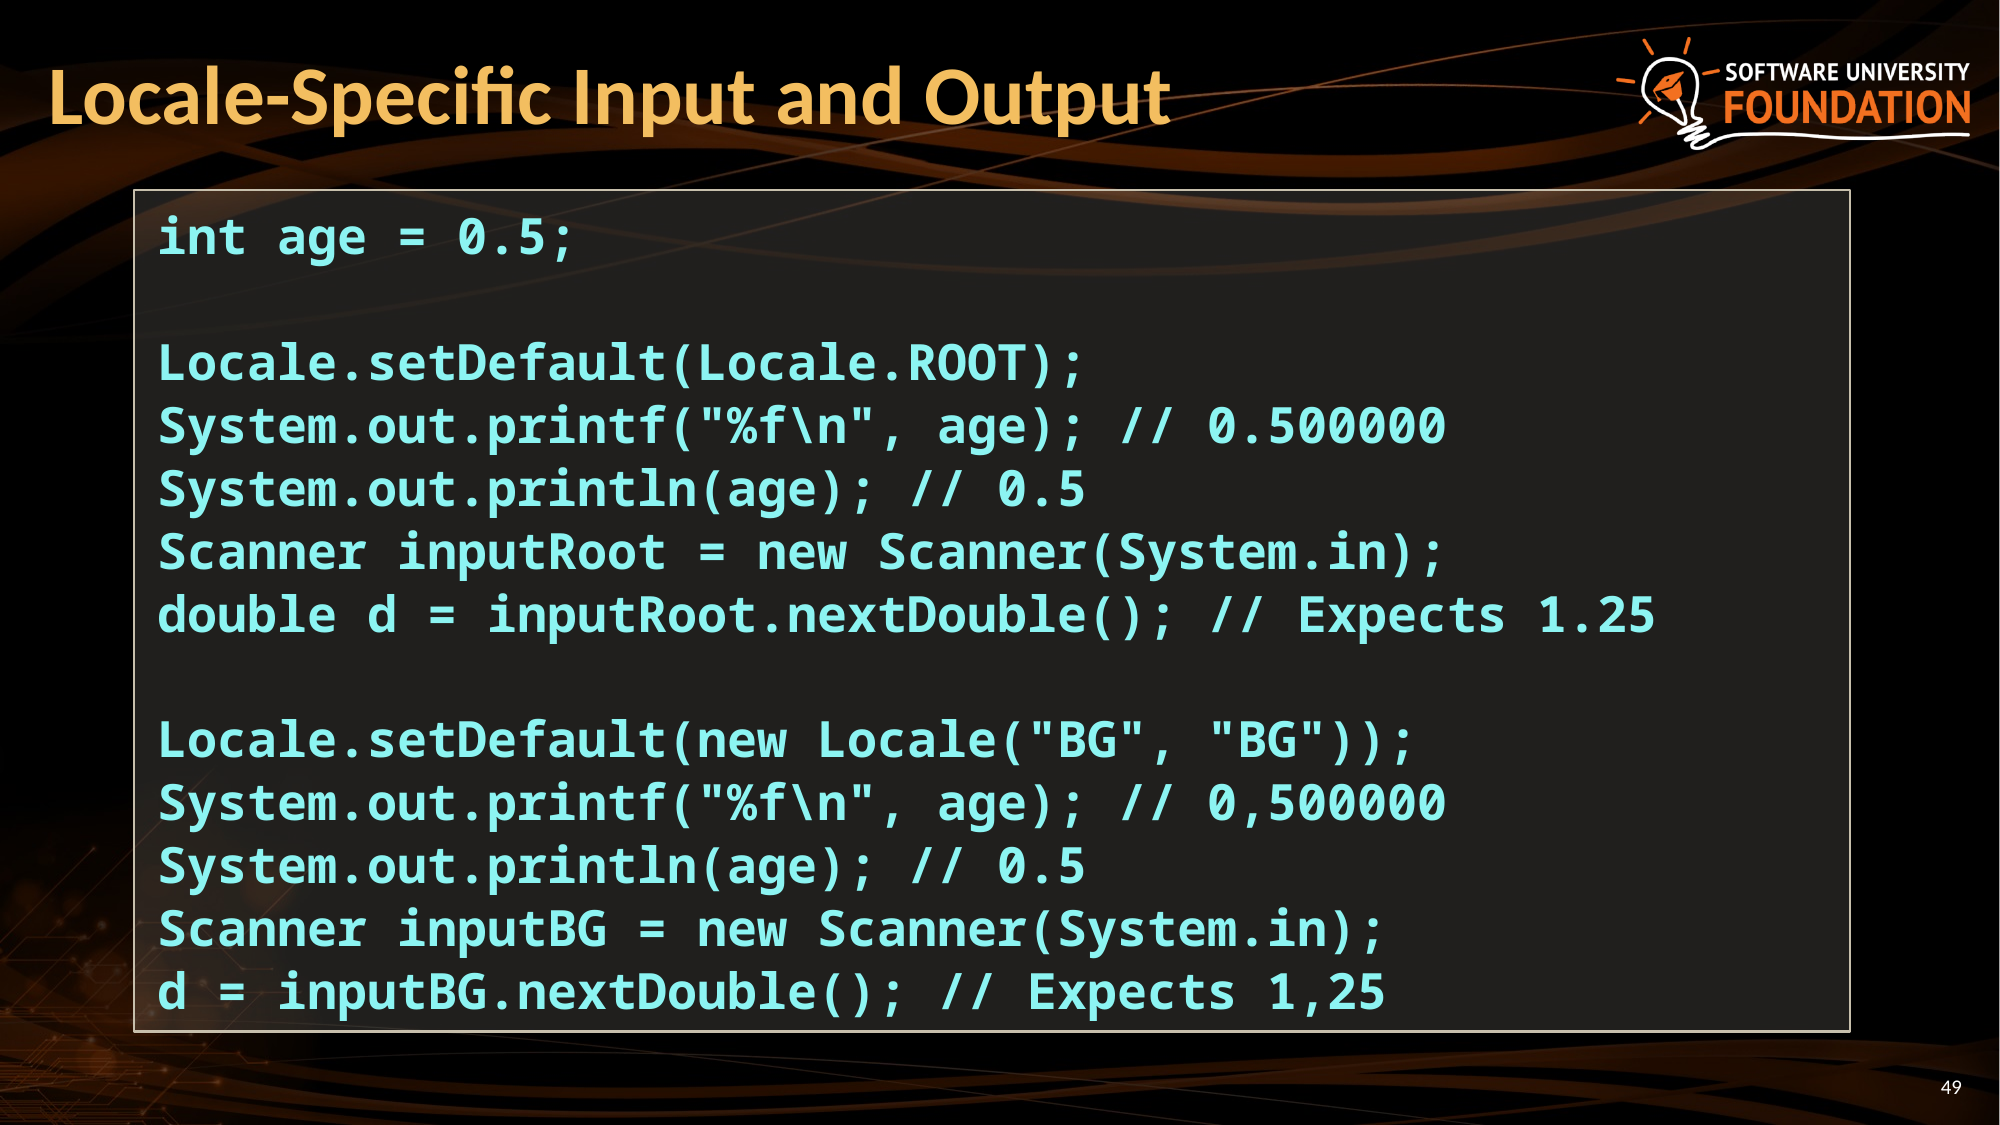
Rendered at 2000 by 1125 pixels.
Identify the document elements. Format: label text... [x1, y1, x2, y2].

text_box int age = 0.5; Locale.setDefault(Locale.ROOT); System.out.printf("%f\n", age); // 0.500000 System.out.println(age); // 0.5 Scanner inputRoot = new Scanner(System.in); double d = inputRoot.nextDouble(); // Expects 1.25 Locale.setDefault(new Locale("BG", "BG")); System.out.printf("%f\n", age); // 0,500000 System.out.println(age); // 0.5 Scanner inputBG = new Scanner(System.in); d = inputBG.nextDouble(); // Expects 1,25 [133, 189, 1850, 1032]
title Locale-Specific Input and Output [30, 6, 1602, 189]
slide_number 49 [1897, 1070, 1968, 1103]
picture [0, 0, 2000, 1125]
